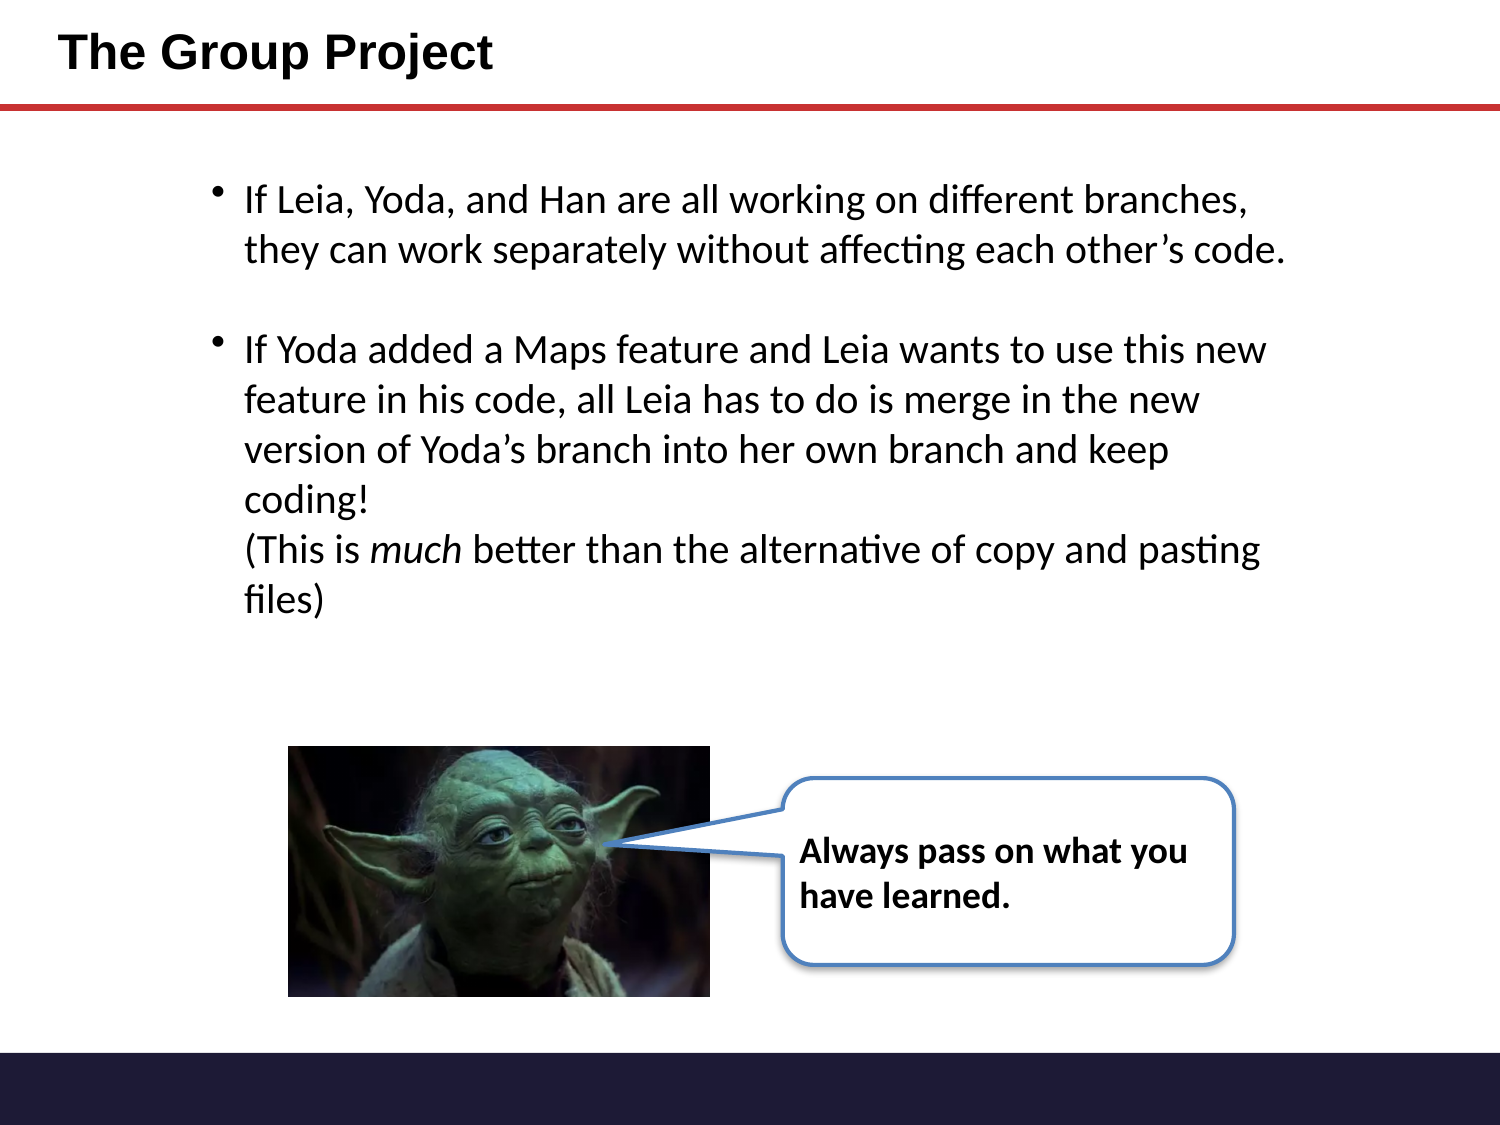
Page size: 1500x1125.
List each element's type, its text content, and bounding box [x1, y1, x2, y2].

text_box If Leia, Yoda, and Han are all working on different branches, they can work separately without affecting each other’s code. If Yoda added a Maps feature and Leia wants to use this new feature in his code, all Leia has to do is merge in the new version of Yoda’s branch into her own branch and keep coding! (This is much better than the alternative of copy and pasting files) [203, 164, 1297, 630]
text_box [603, 777, 1235, 966]
title The Group Project [49, 0, 948, 108]
picture [287, 746, 710, 997]
